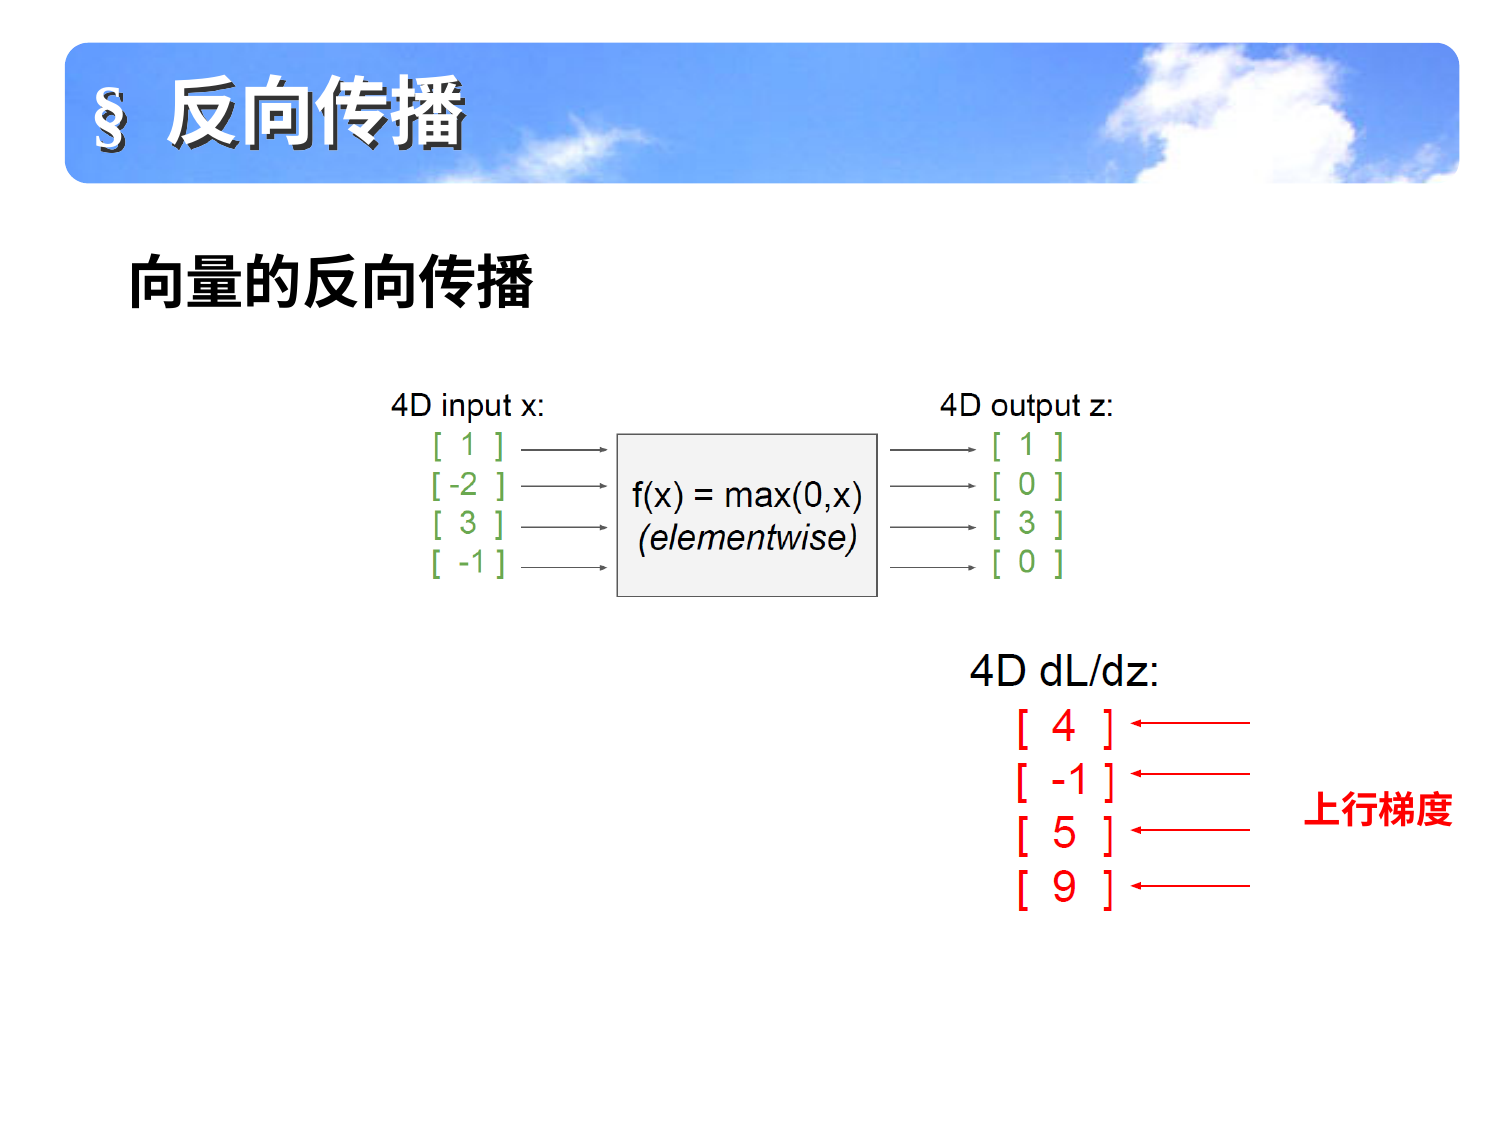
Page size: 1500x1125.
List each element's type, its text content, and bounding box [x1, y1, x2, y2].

picture [374, 374, 1126, 604]
picture [64, 42, 1460, 184]
picture [949, 624, 1273, 933]
text_box 上行梯度 [1281, 778, 1485, 839]
text_box § 反向传播 [74, 49, 1288, 168]
text_box 向量的反向传播 [112, 237, 1150, 323]
